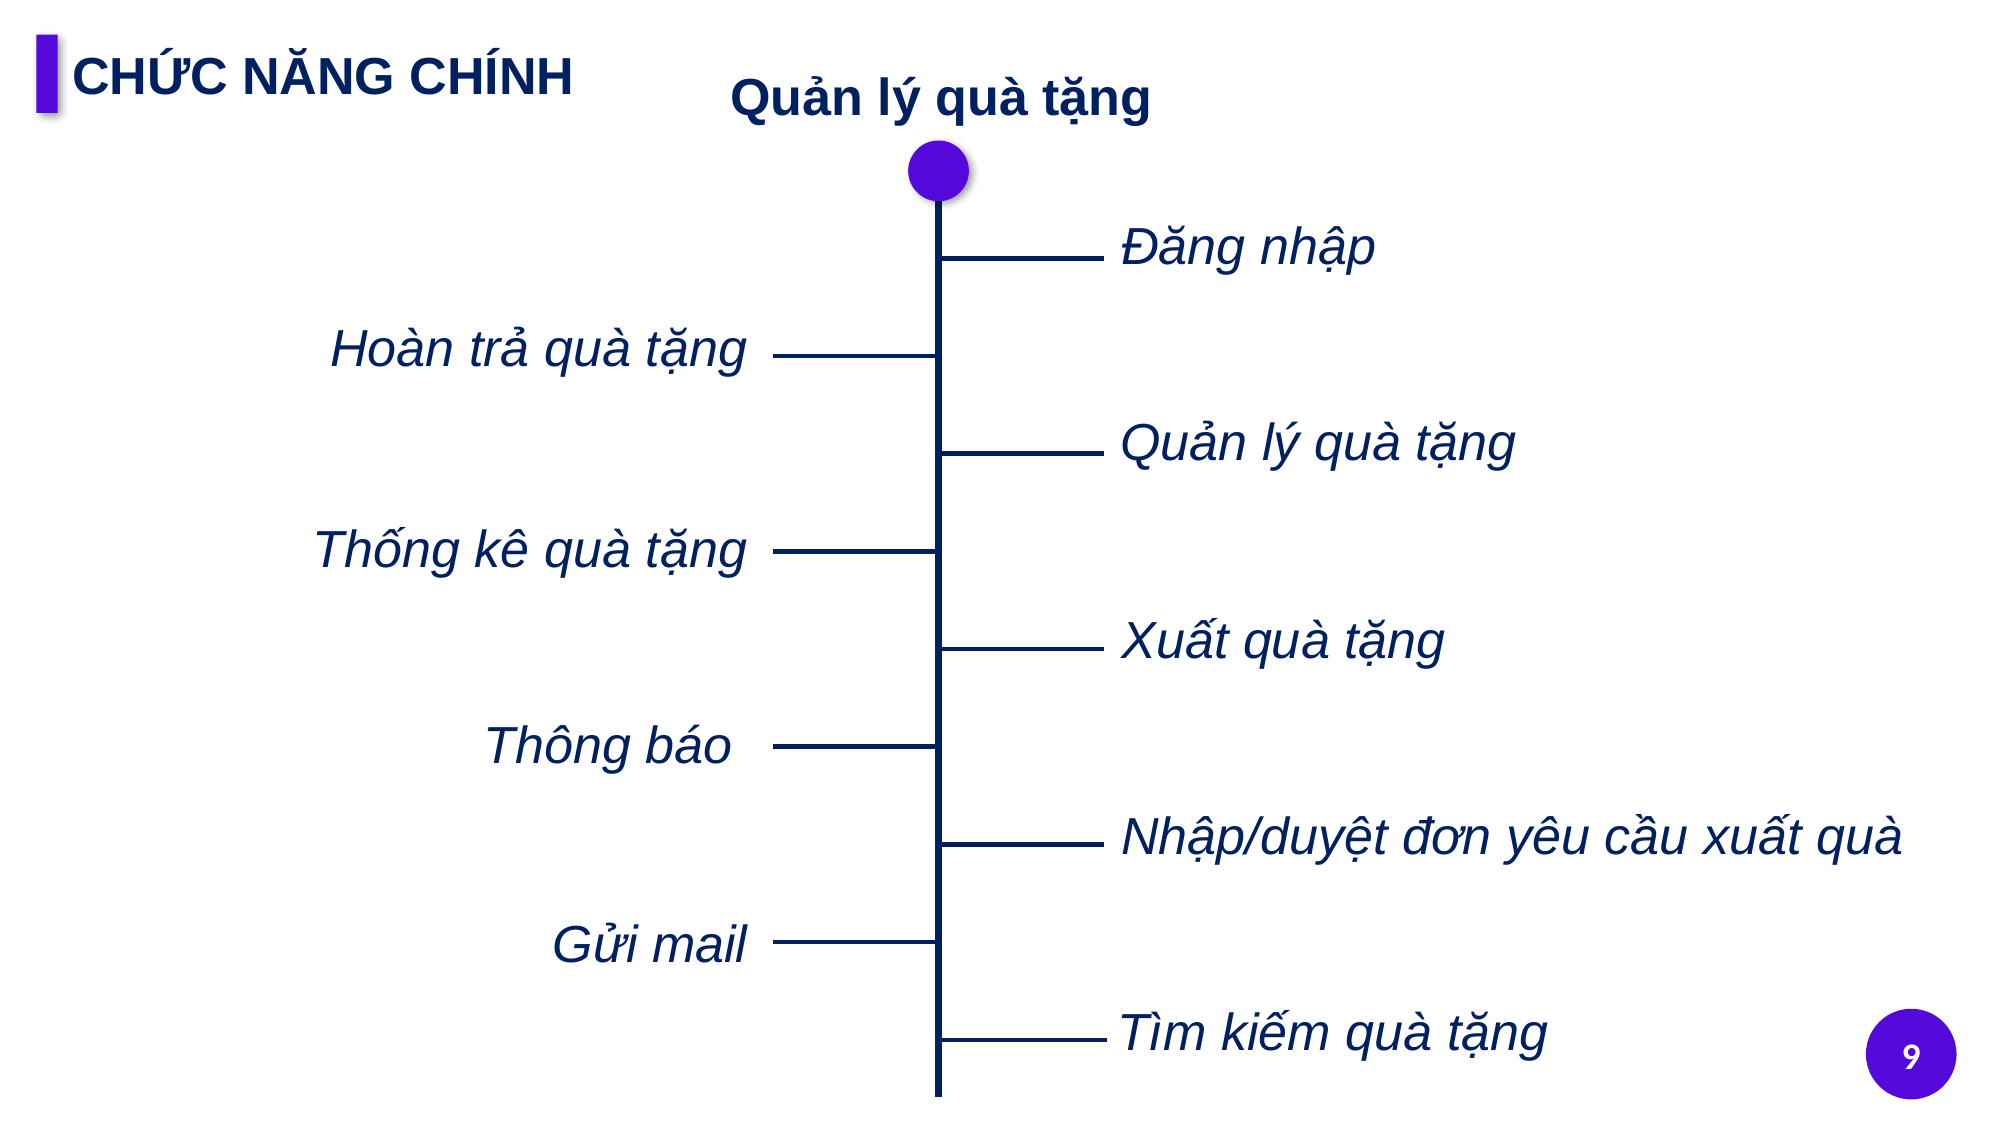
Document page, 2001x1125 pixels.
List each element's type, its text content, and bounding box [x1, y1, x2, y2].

text_box Nhập/duyệt đơn yêu cầu xuất quà [1106, 794, 1992, 872]
text_box Thống kê quà tặng [57, 507, 763, 586]
text_box Hoàn trả quà tặng [57, 306, 763, 384]
text_box Gửi mail [57, 902, 763, 981]
text_box 9 [1864, 1007, 1958, 1101]
text_box Quản lý quà tặng [640, 55, 1243, 133]
text_box Xuất quà tặng [1106, 598, 1992, 677]
text_box Thông báo [57, 703, 763, 781]
text_box Đăng nhập [1106, 205, 1812, 283]
text_box [907, 139, 970, 203]
text_box [35, 34, 59, 114]
text_box Tìm kiếm quà tặng [1102, 990, 1988, 1068]
text_box CHỨC NĂNG CHÍNH [64, 34, 619, 112]
text_box Quản lý quà tặng [1105, 401, 2000, 479]
